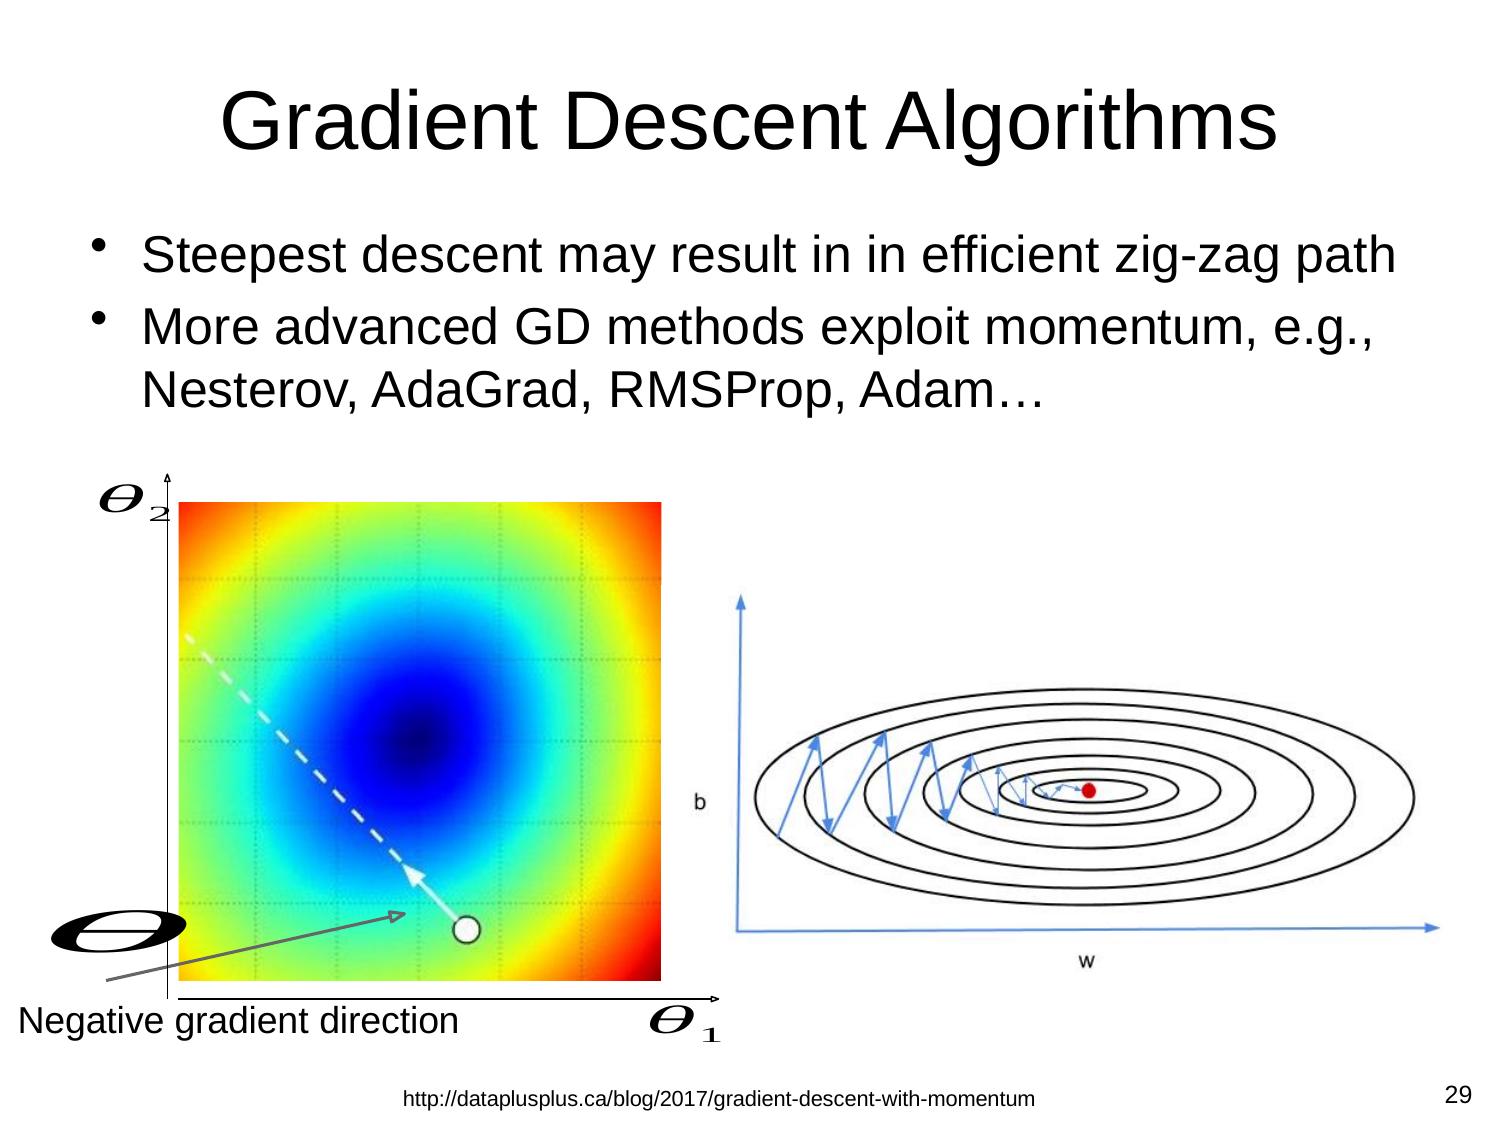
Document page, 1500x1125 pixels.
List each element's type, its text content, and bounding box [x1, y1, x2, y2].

text_box [178, 502, 662, 981]
picture [661, 585, 1500, 984]
slide_number 29 [1137, 1070, 1488, 1112]
text_box Negative gradient direction [15, 996, 499, 1042]
text_box [389, 911, 405, 922]
text_box [711, 996, 719, 1002]
text_box [164, 474, 170, 482]
text_box http://dataplusplus.ca/blog/2017/gradient-descent-with-momentum [388, 1076, 1112, 1118]
list Steepest descent may result in in efficient zig-zag path More advanced GD methods exploit momentum, e.g., Nesterov, AdaGrad, RMSProp, Adam… [74, 212, 1426, 472]
title Gradient Descent Algorithms [74, 44, 1426, 188]
